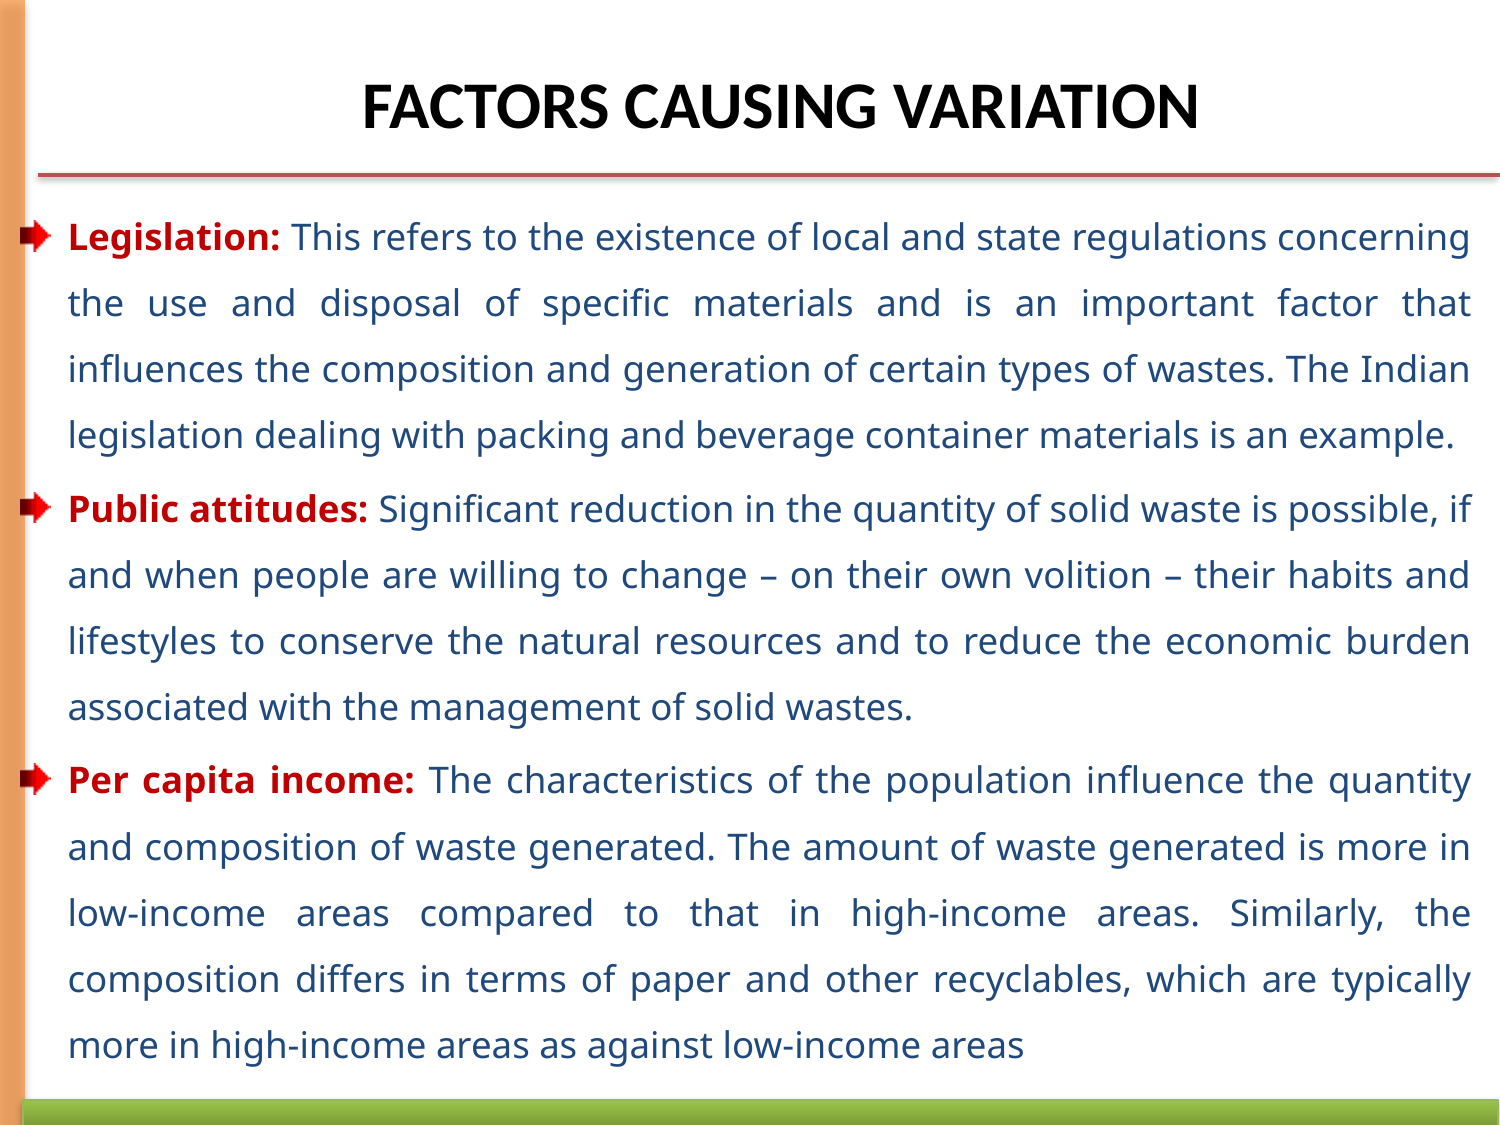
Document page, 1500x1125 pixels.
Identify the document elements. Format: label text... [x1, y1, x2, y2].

list Legislation: This refers to the existence of local and state regulations concerning the use and disposal of specific materials and is an important factor that influences the composition and generation of certain types of wastes. The Indian legislation dealing with packing and beverage container materials is an example. Public attitudes: Significant reduction in the quantity of solid waste is possible, if and when people are willing to change – on their own volition – their habits and lifestyles to conserve the natural resources and to reduce the economic burden associated with the management of solid wastes. Per capita income: The characteristics of the population influence the quantity and composition of waste generated. The amount of waste generated is more in low-income areas compared to that in high-income areas. Similarly, the composition differs in terms of paper and other recyclables, which are typically more in high-income areas as against low-income areas [5, 184, 1488, 1125]
picture [20, 492, 51, 523]
picture [20, 220, 51, 252]
picture [20, 763, 51, 795]
text_box FACTORS CAUSING VARIATION [78, 54, 1500, 150]
